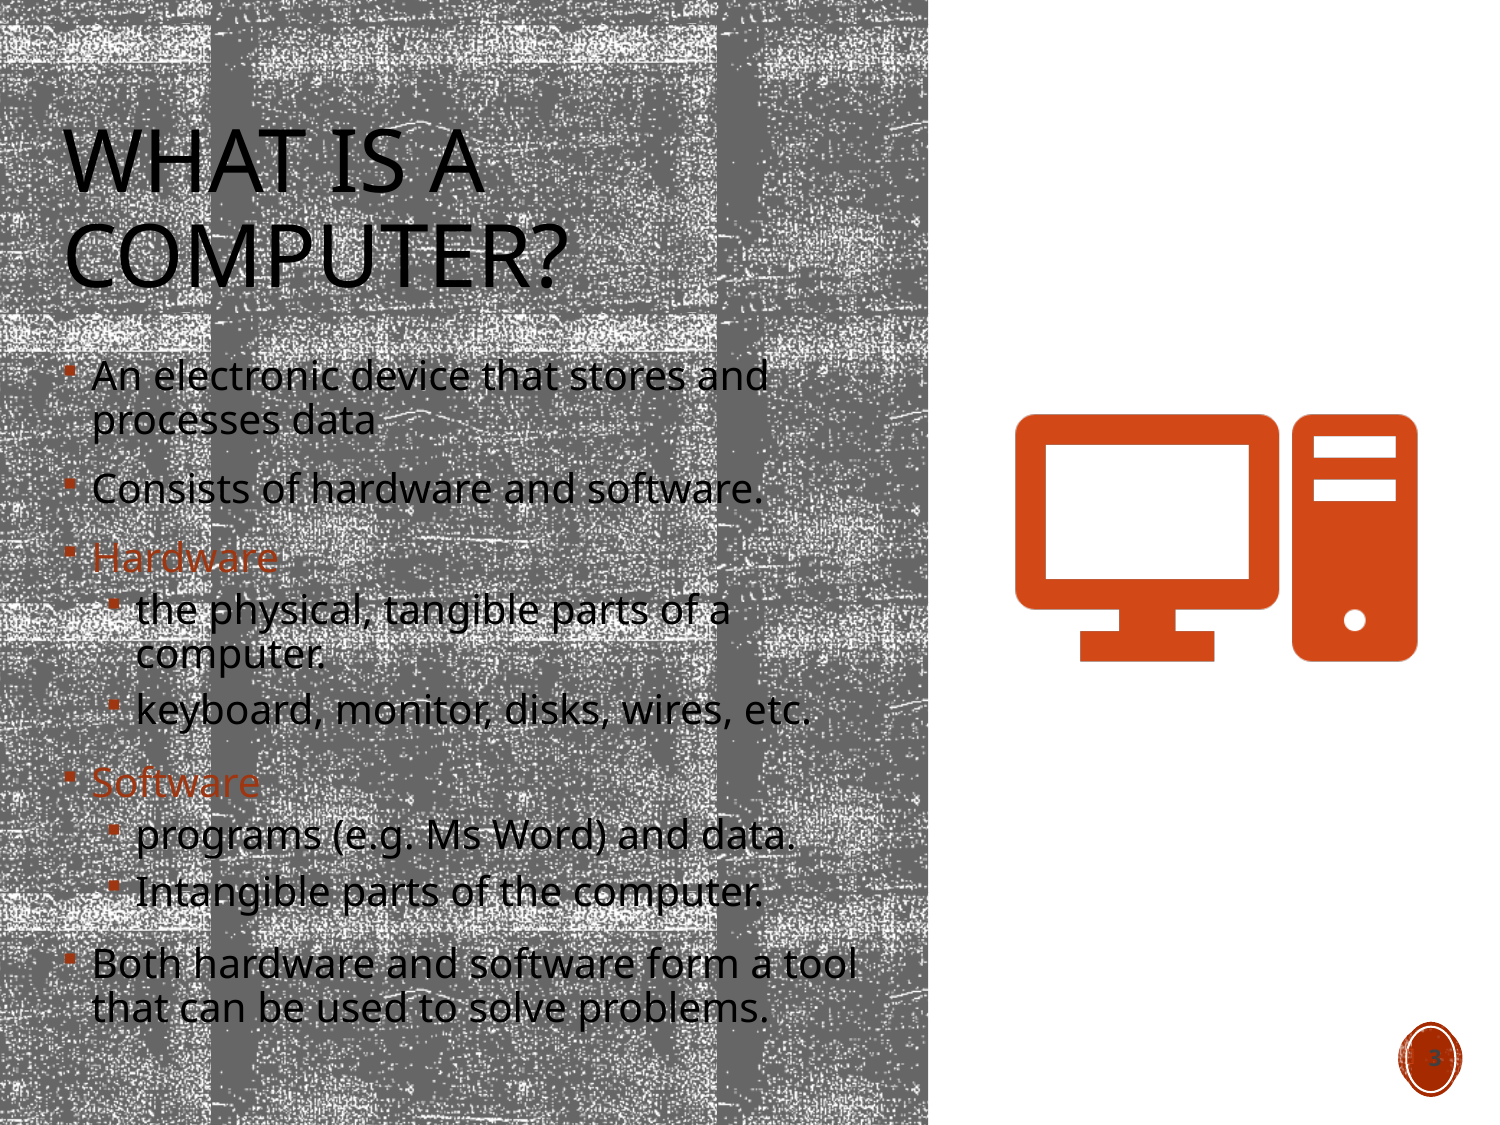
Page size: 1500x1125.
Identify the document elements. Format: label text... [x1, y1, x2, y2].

title What is a computer? [47, 79, 877, 344]
text_box [0, 0, 929, 1125]
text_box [1404, 1024, 1458, 1095]
picture [1009, 330, 1424, 746]
slide_number 3 [1458, 1028, 1471, 1089]
list An electronic device that stores and processes data Consists of hardware and software. Hardware the physical, tangible parts of a computer. keyboard, monitor, disks, wires, etc. Software programs (e.g. Ms Word) and data. Intangible parts of the computer. Both hardware and software form a tool that can be used to solve problems. [47, 348, 877, 1059]
slide_number 3 [1391, 1028, 1404, 1089]
